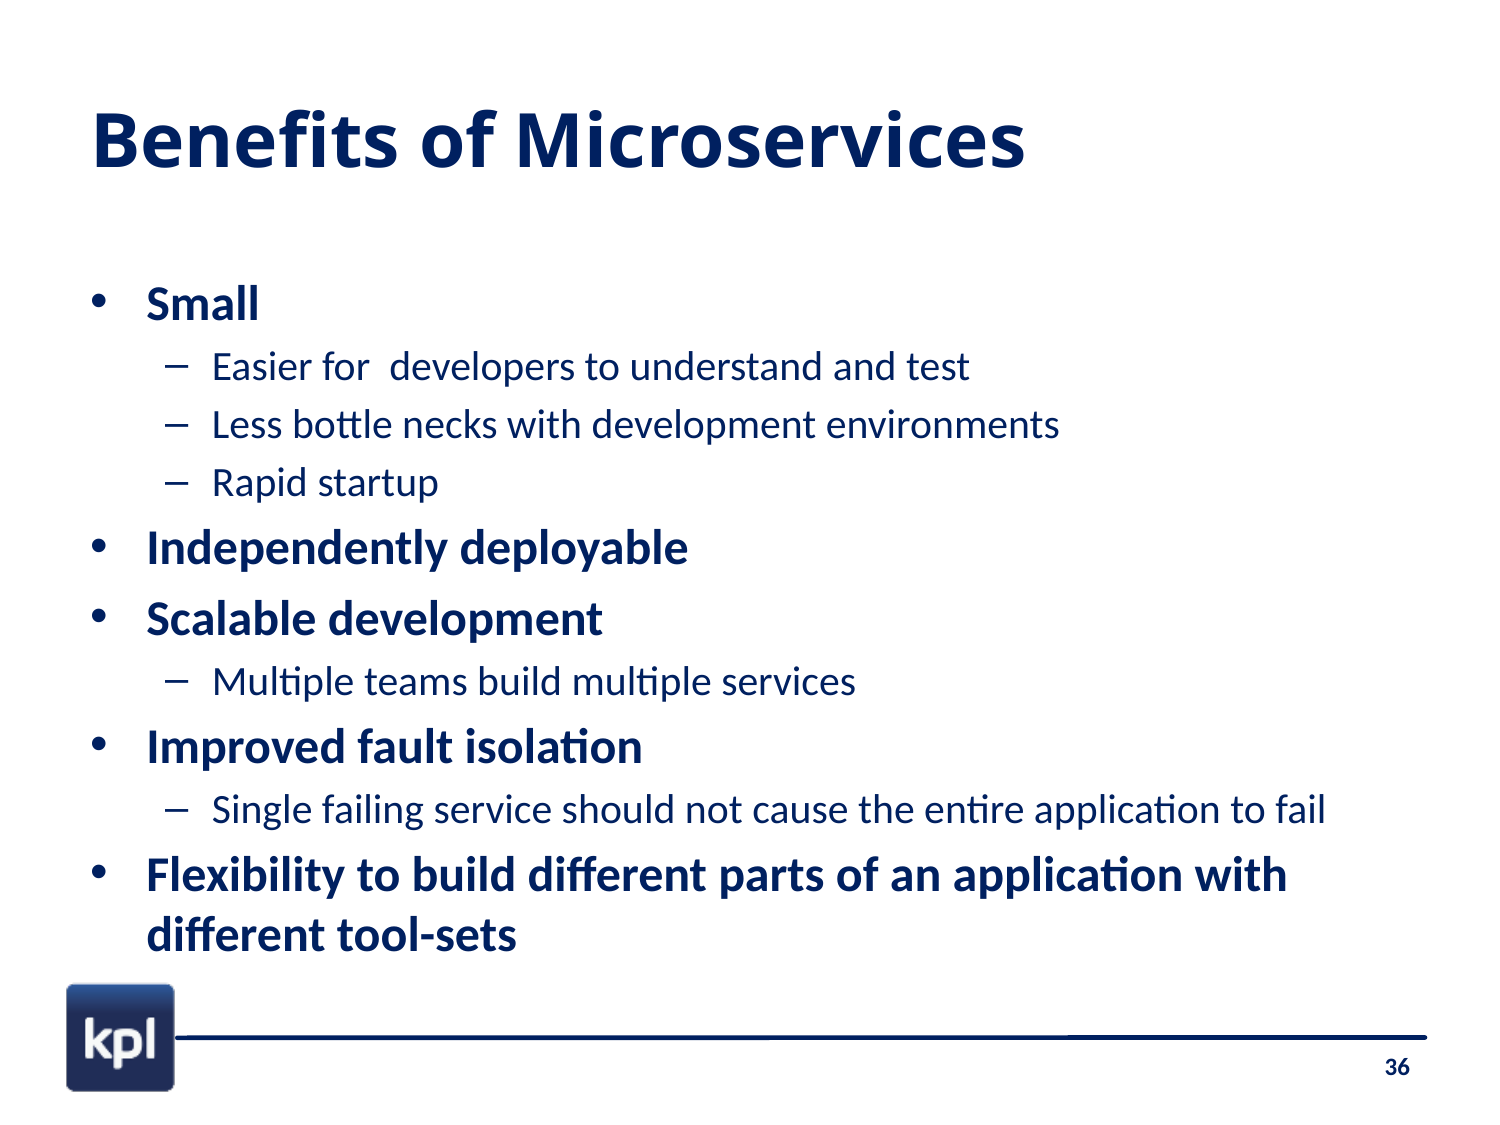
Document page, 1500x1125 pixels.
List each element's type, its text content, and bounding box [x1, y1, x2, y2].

title Benefits of Microservices [75, 43, 1436, 233]
picture [62, 980, 178, 1095]
slide_number 36 [987, 1042, 1425, 1103]
list Small Easier for developers to understand and test Less bottle necks with development environments Rapid startup Independently deployable Scalable development Multiple teams build multiple services Improved fault isolation Single failing service should not cause the entire application to fail Flexibility to build different parts of an application with different tool-sets [75, 262, 1425, 1013]
